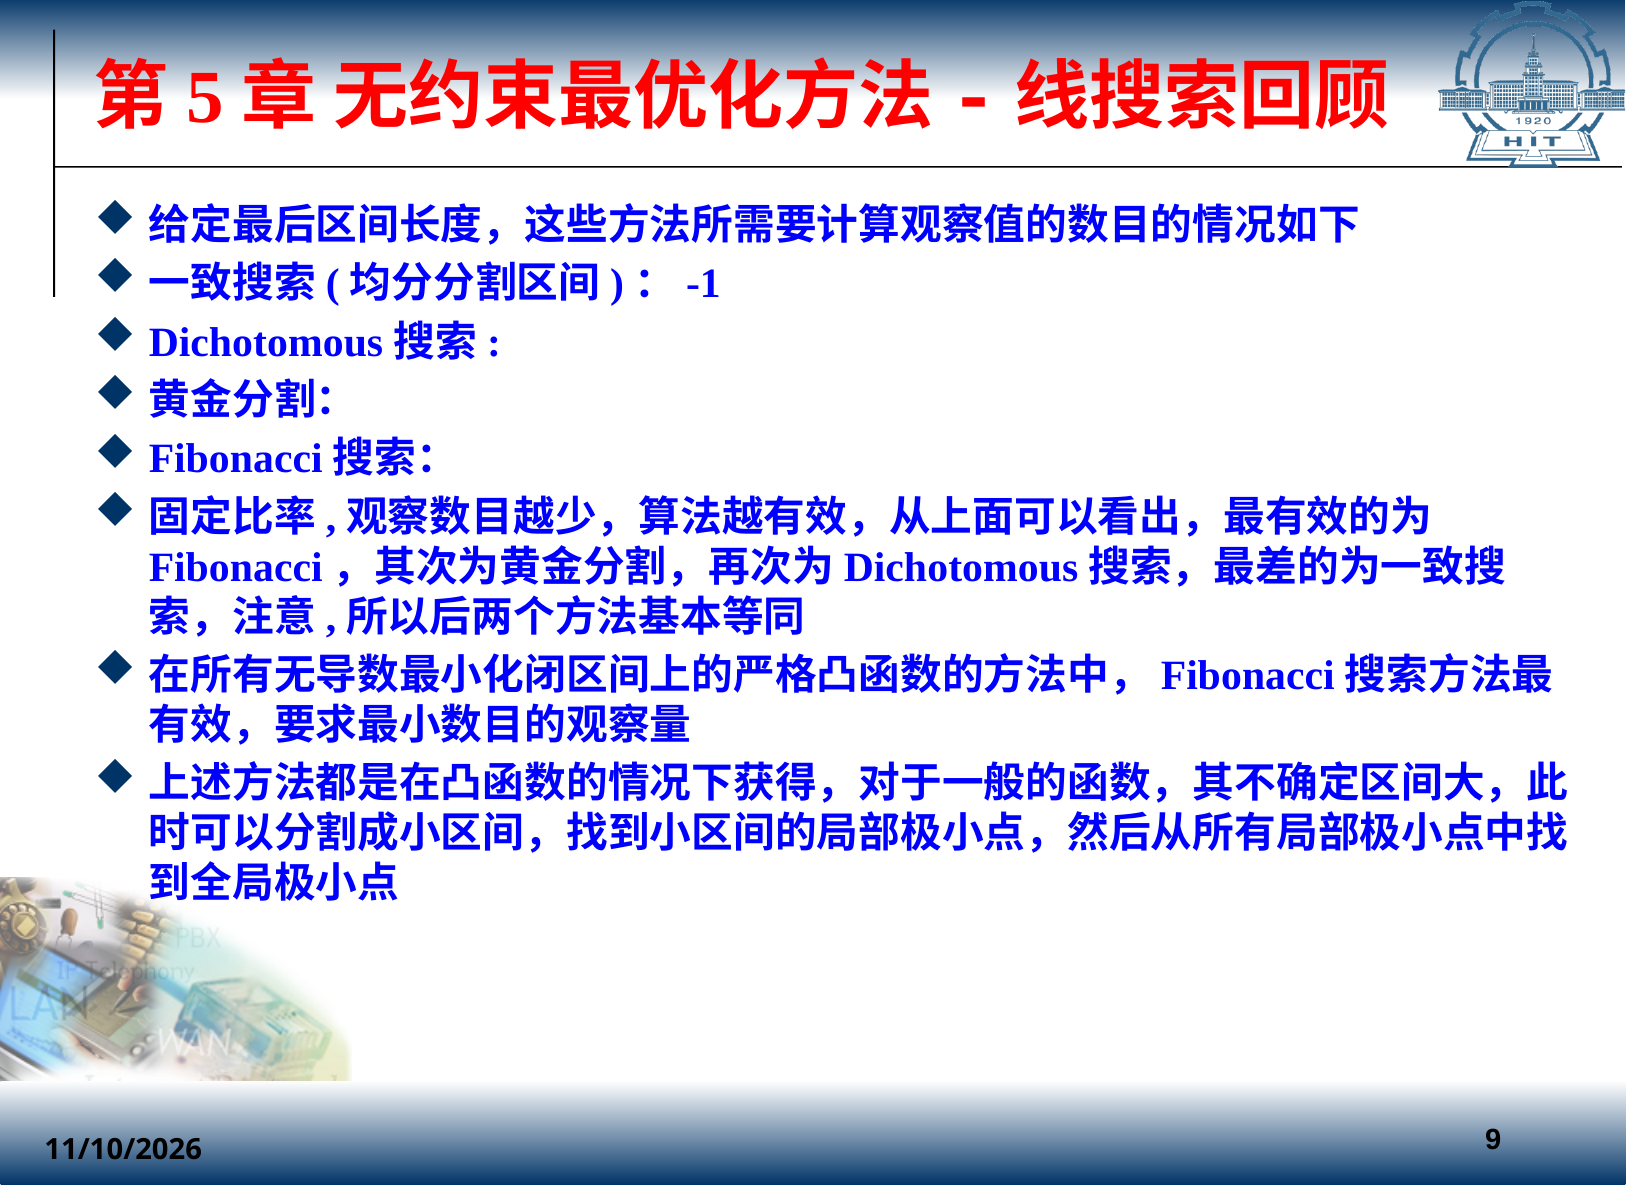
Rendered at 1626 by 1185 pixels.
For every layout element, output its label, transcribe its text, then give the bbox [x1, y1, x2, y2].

picture [0, 877, 352, 1120]
picture [1438, 1, 1626, 167]
title 第5章 无约束最优化方法-线搜索回顾 [78, 29, 1498, 155]
picture [298, 877, 308, 888]
